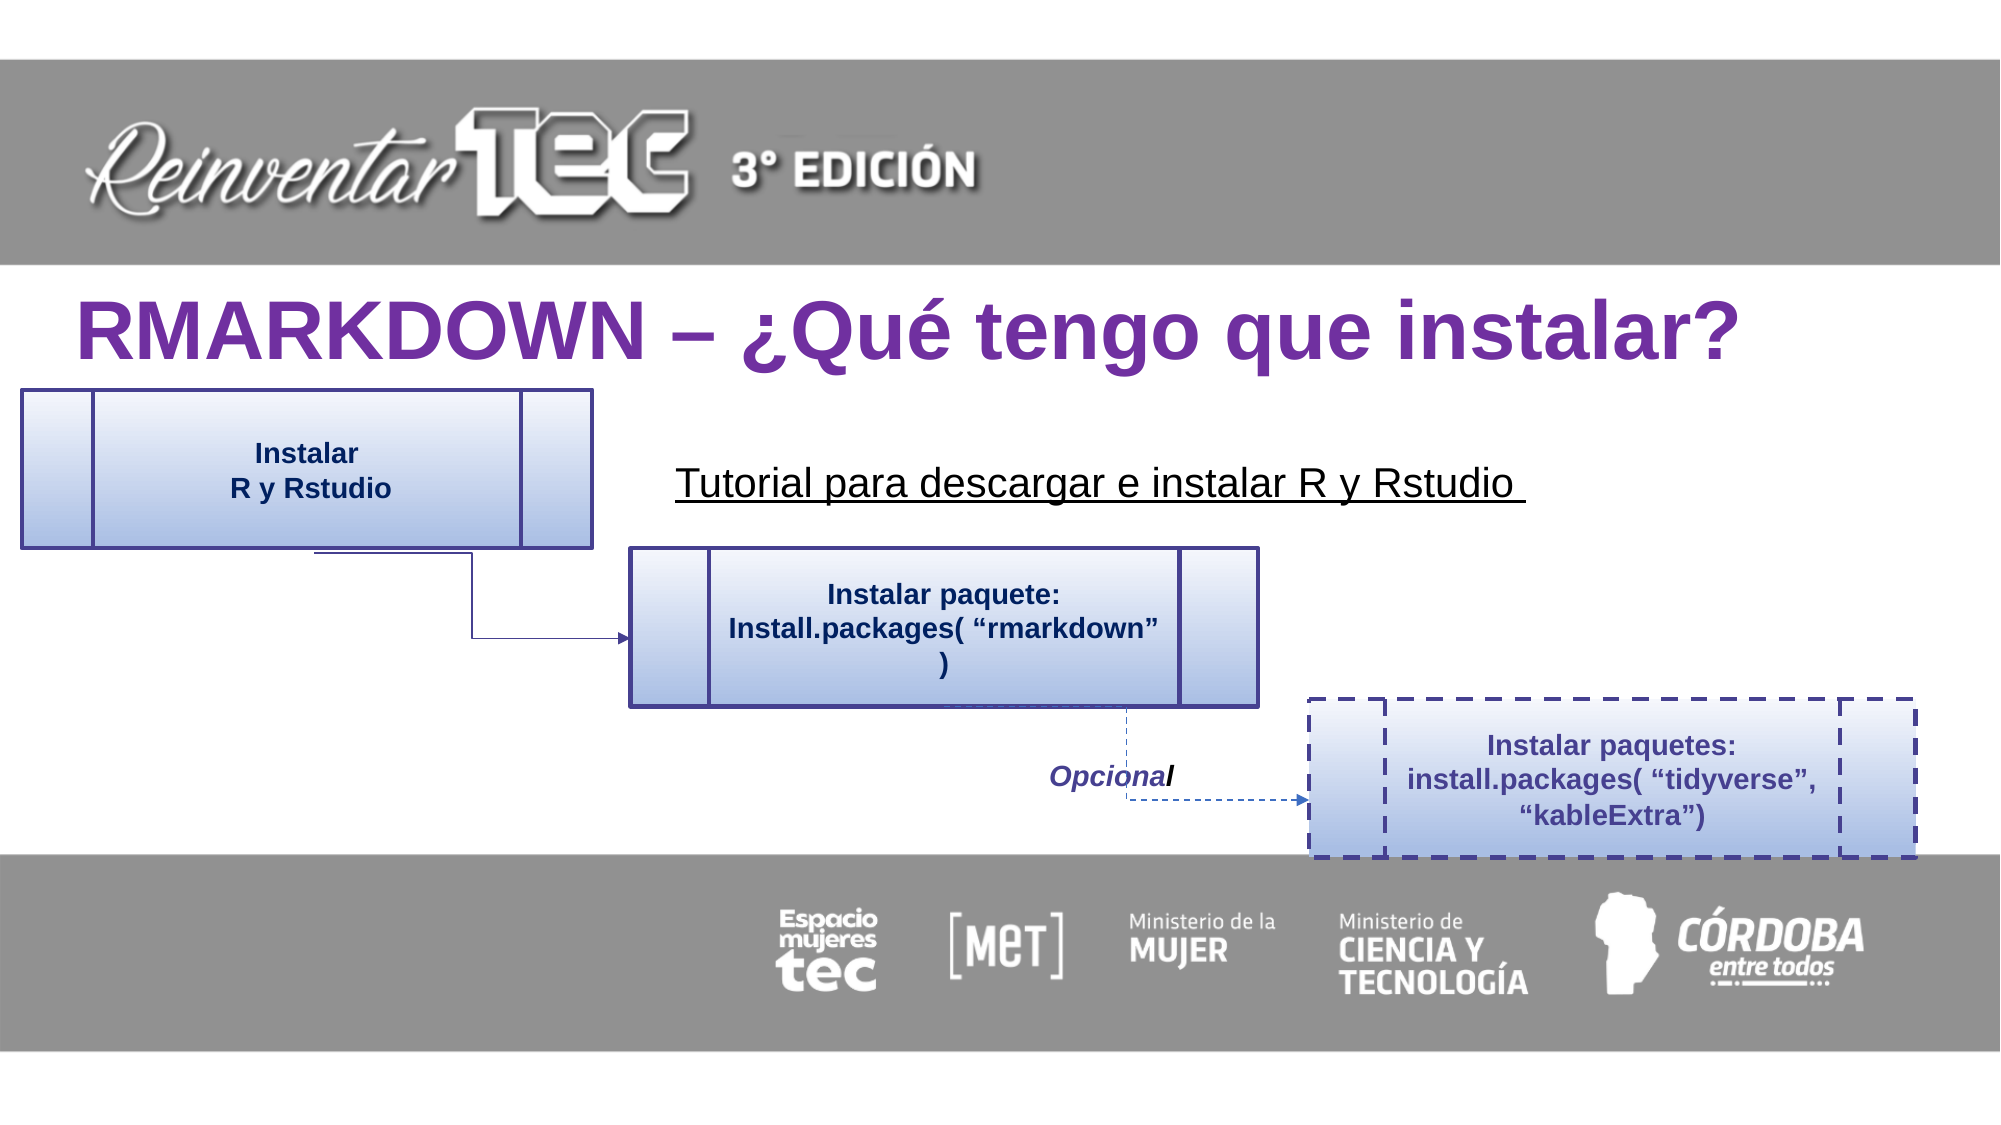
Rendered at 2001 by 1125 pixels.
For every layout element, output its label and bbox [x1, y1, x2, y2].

picture [0, 0, 2000, 1116]
text_box [944, 706, 1310, 801]
text_box [313, 552, 631, 639]
